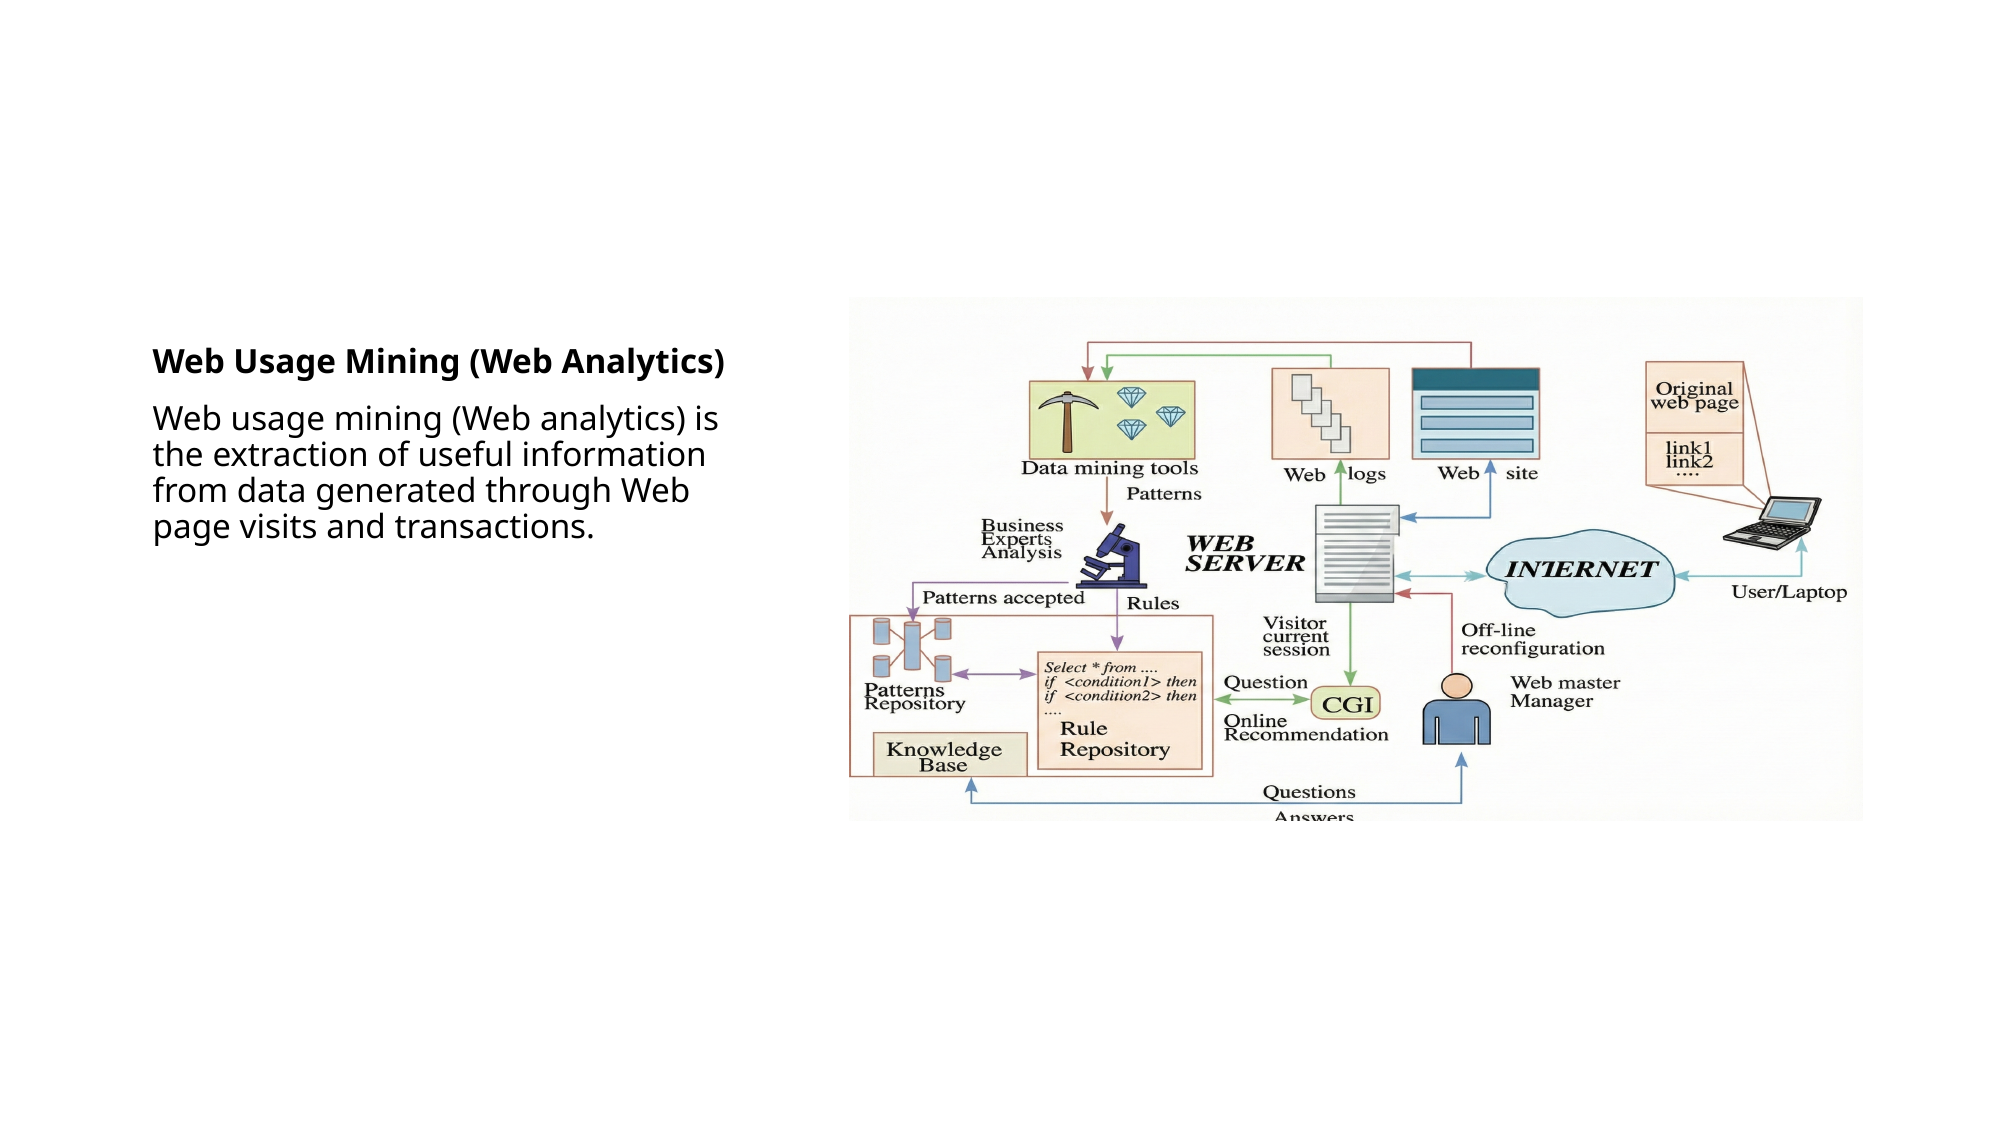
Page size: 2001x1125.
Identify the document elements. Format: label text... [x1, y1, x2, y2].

list Web Usage Mining (Web Analytics) Web usage mining (Web analytics) is the extraction of useful information from data generated through Web page visits and transactions. [137, 337, 783, 963]
picture [849, 297, 1863, 822]
